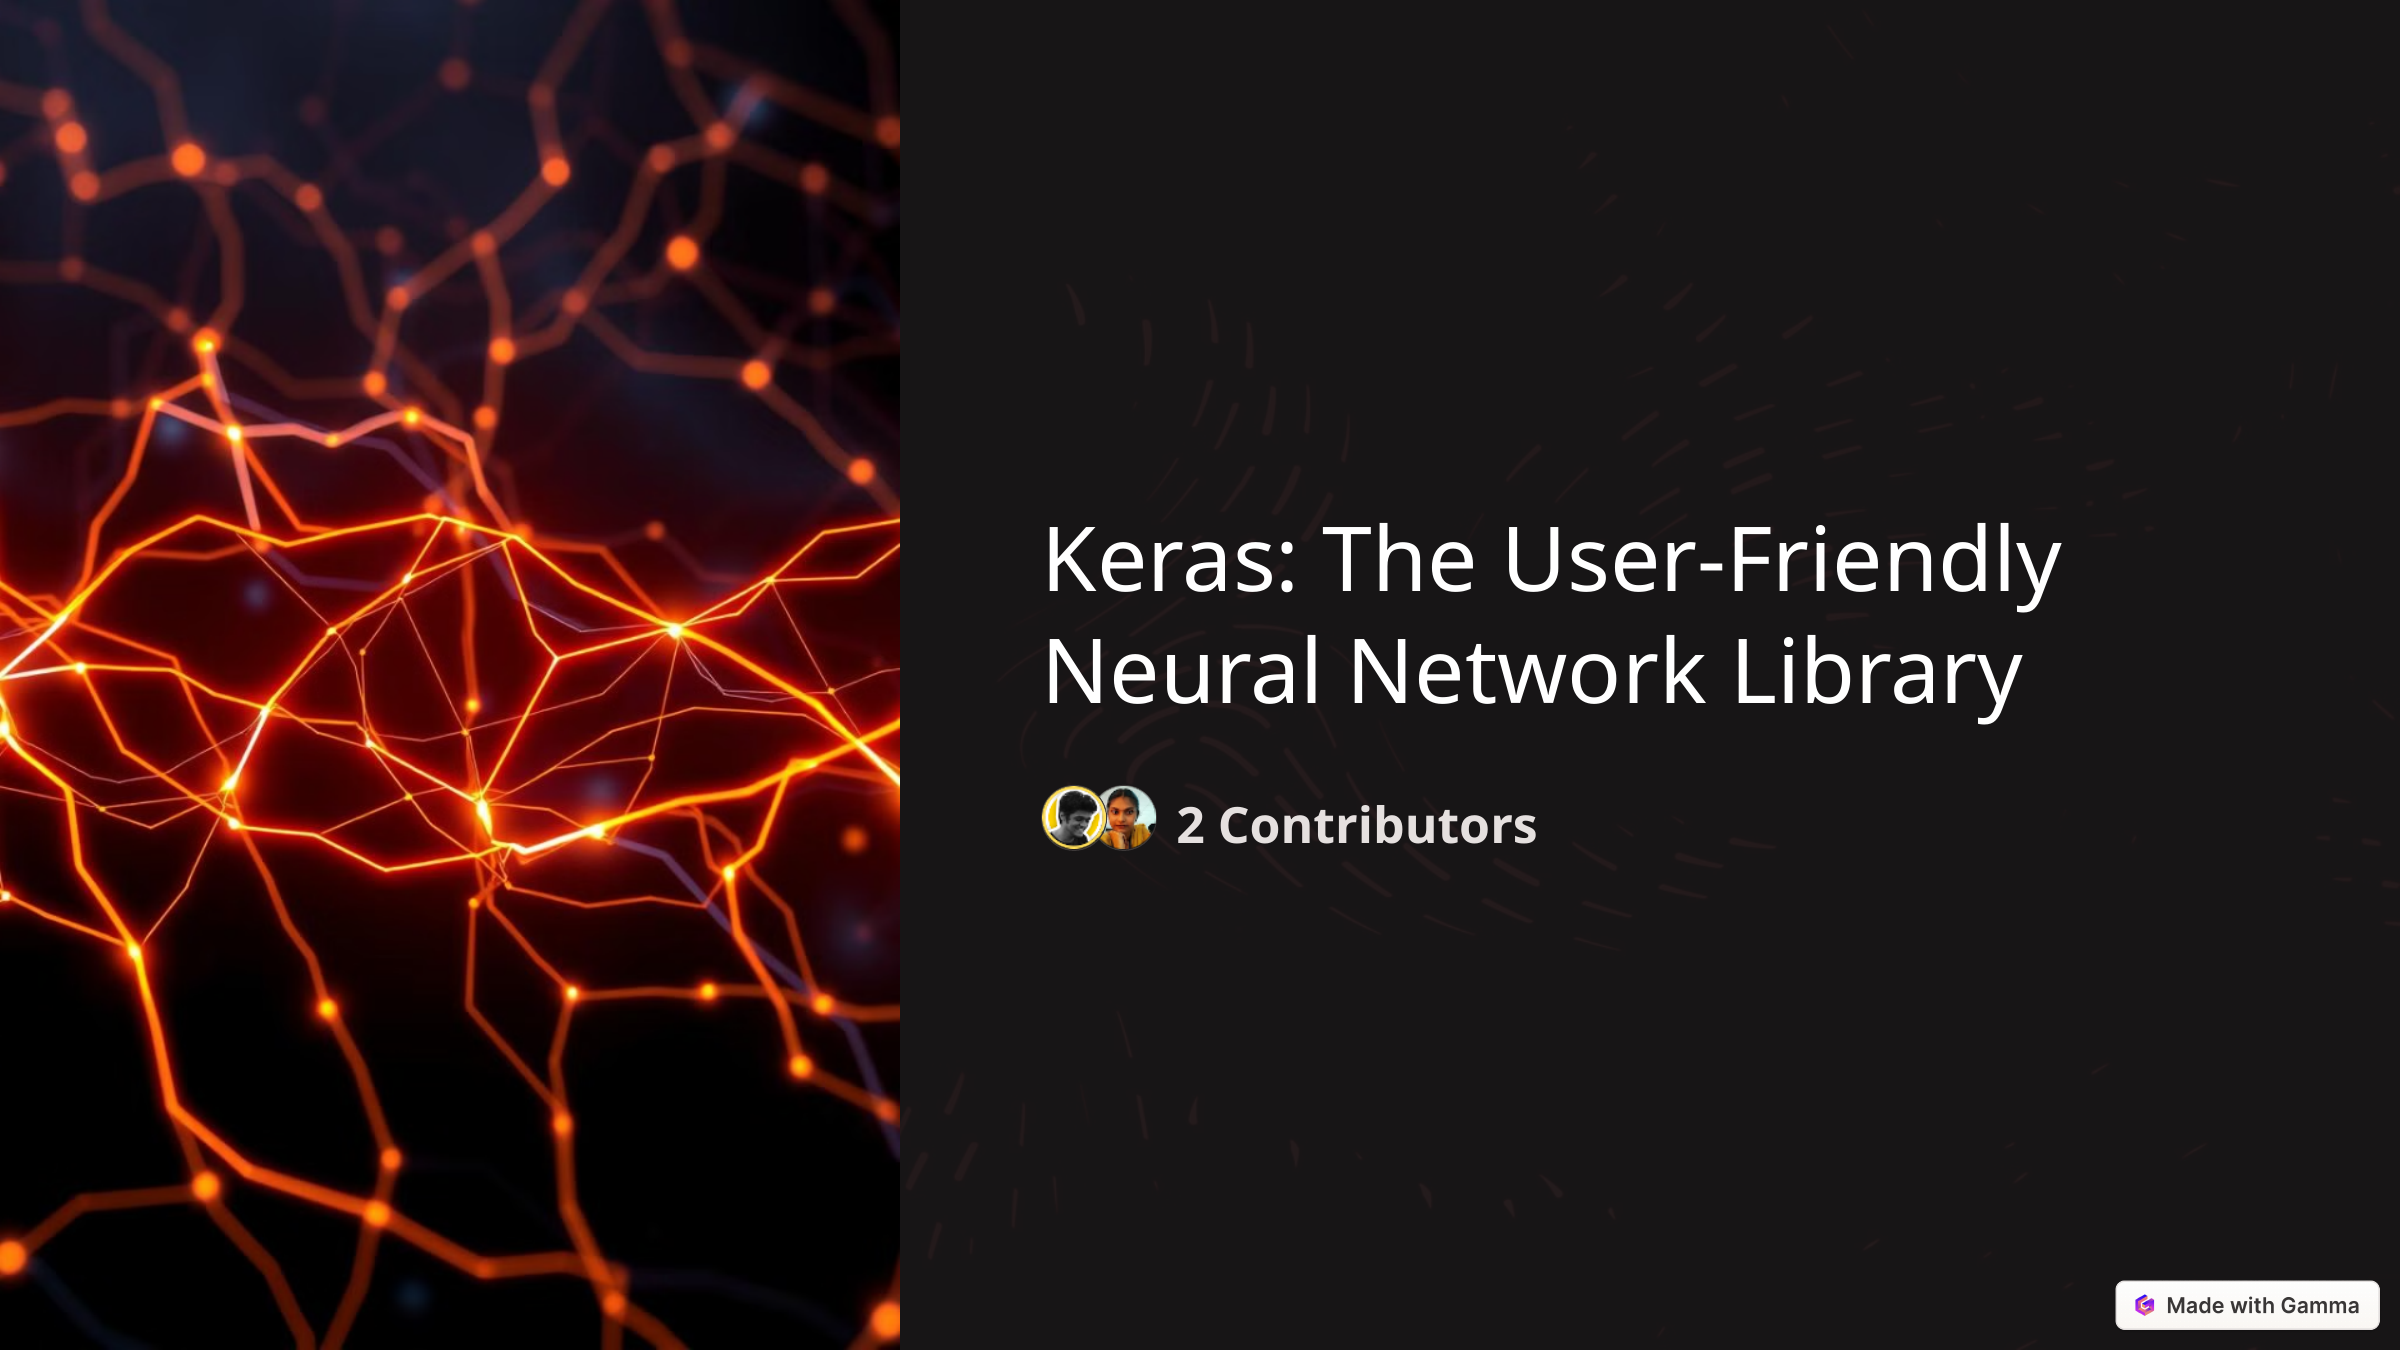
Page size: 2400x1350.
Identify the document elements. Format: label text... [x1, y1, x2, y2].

picture [1042, 786, 1156, 850]
picture [2106, 1271, 2389, 1339]
picture [0, 0, 900, 1350]
text_box 2 Contributors [1176, 782, 1501, 854]
text_box Keras: The User-Friendly Neural Network Library [1041, 496, 2259, 722]
